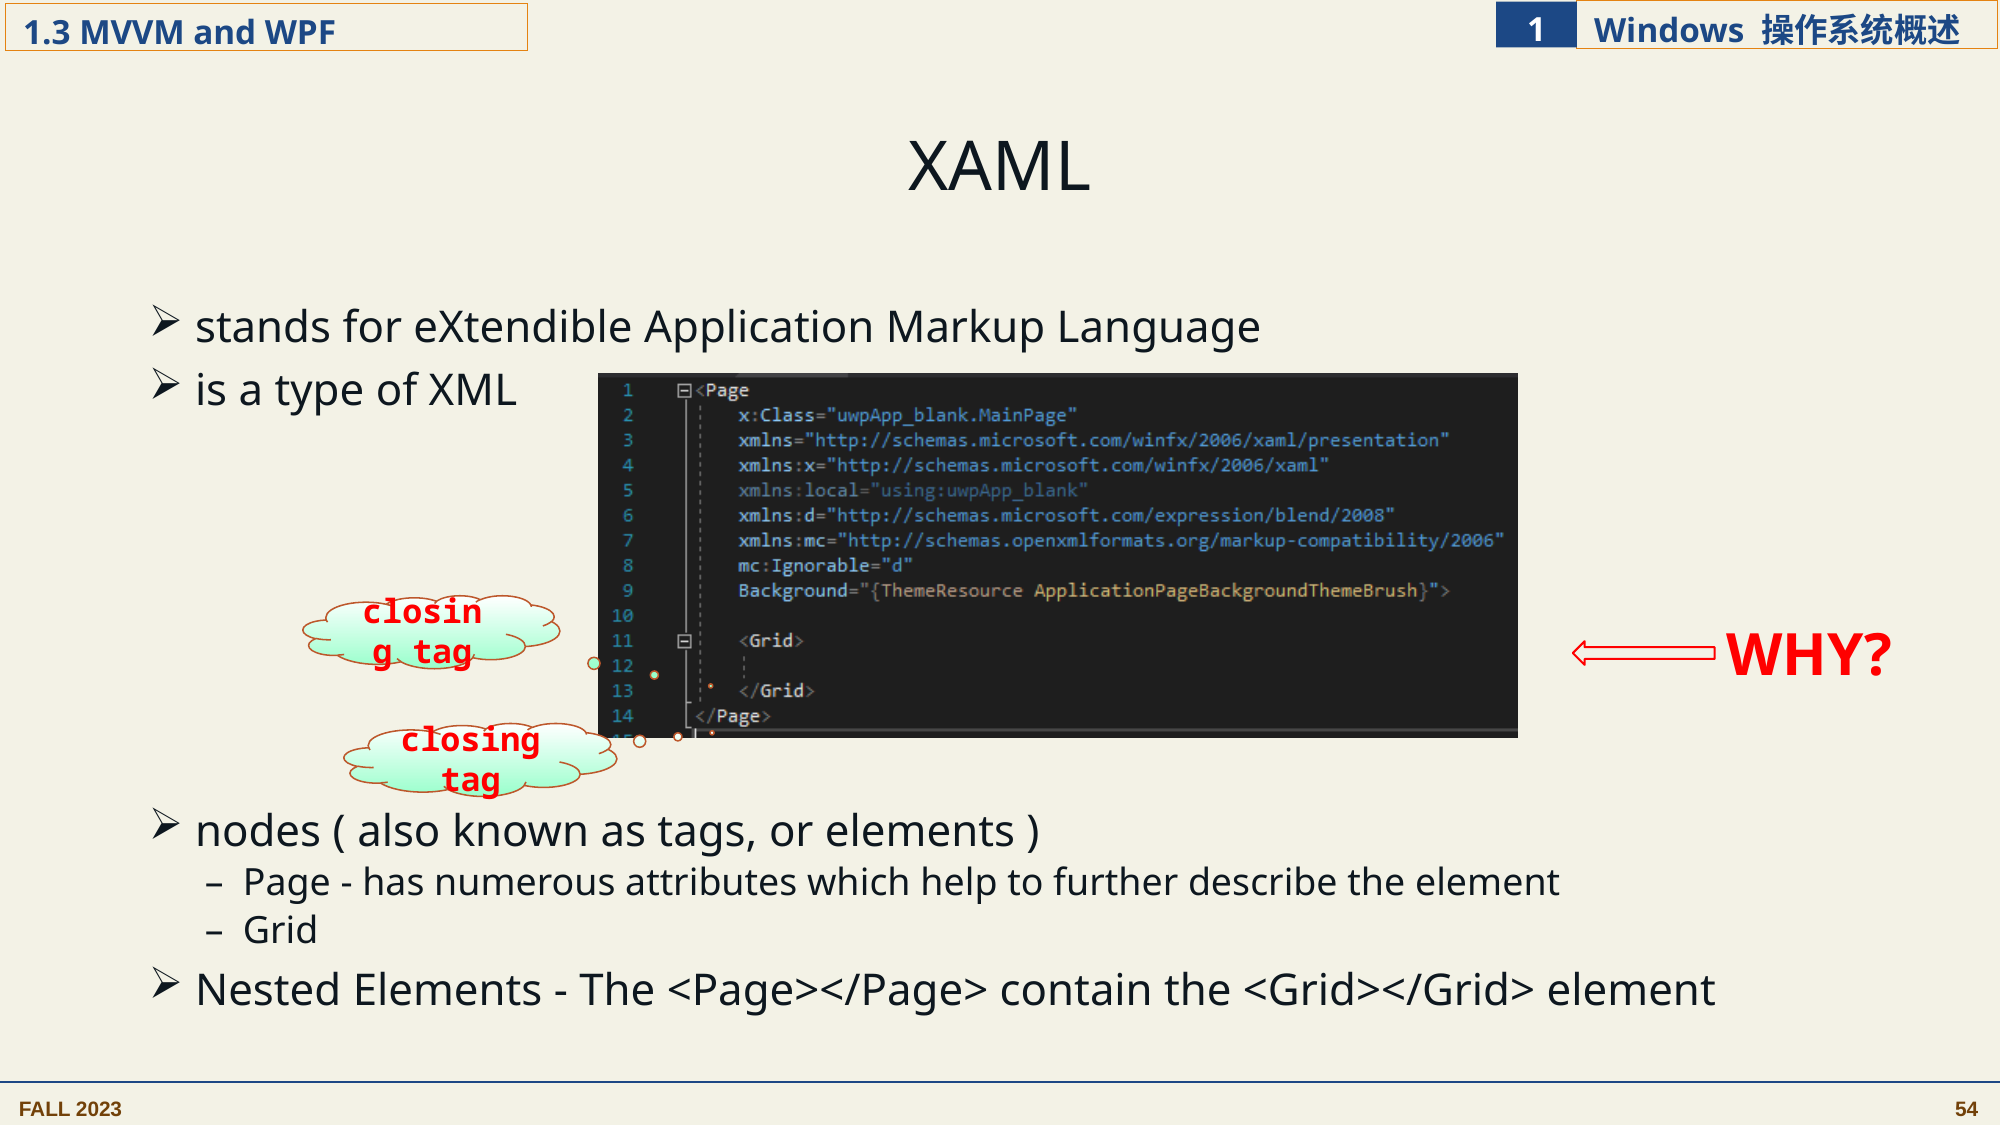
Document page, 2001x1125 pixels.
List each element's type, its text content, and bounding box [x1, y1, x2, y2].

picture [598, 373, 1518, 738]
title XAML [137, 59, 1863, 278]
text_box [1572, 641, 1715, 665]
list stands for eXtendible Application Markup Language is a type of XML nodes ( also known as tags, or elements ) Page - has numerous attributes which help to further describe the element Grid Nested Elements - The <Page></Page> contain the <Grid></Grid> element [137, 299, 1863, 1014]
text_box WHY? [1661, 595, 1957, 695]
text_box closing tag [343, 723, 617, 797]
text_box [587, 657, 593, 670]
text_box closing tag [302, 595, 560, 669]
